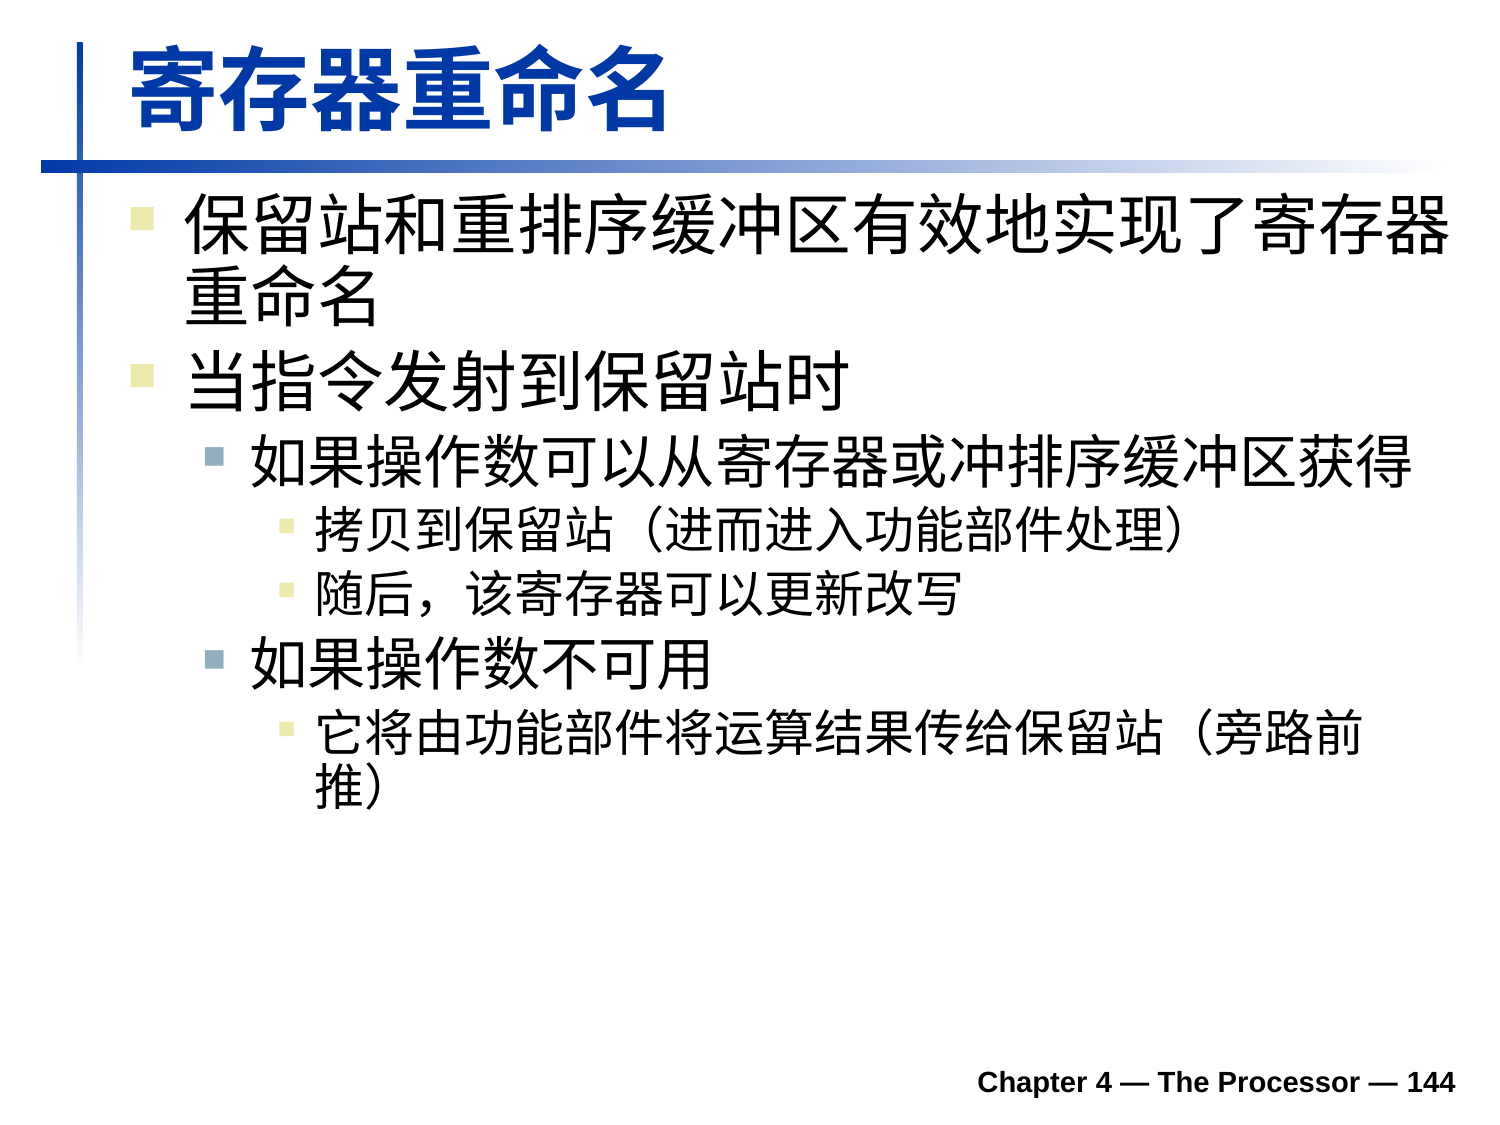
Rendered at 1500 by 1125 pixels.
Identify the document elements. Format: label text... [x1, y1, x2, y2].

footer Chapter 4 — The Processor — 144 [277, 1046, 1471, 1106]
list 保留站和重排序缓冲区有效地实现了寄存器重命名 当指令发射到保留站时 如果操作数可以从寄存器或冲排序缓冲区获得 拷贝到保留站（进而进入功能部件处理） 随后，该寄存器可以更新改写 如果操作数不可用 它将由功能部件将运算结果传给保留站（旁路前推） [112, 184, 1469, 1024]
title 寄存器重命名 [112, 23, 1468, 149]
